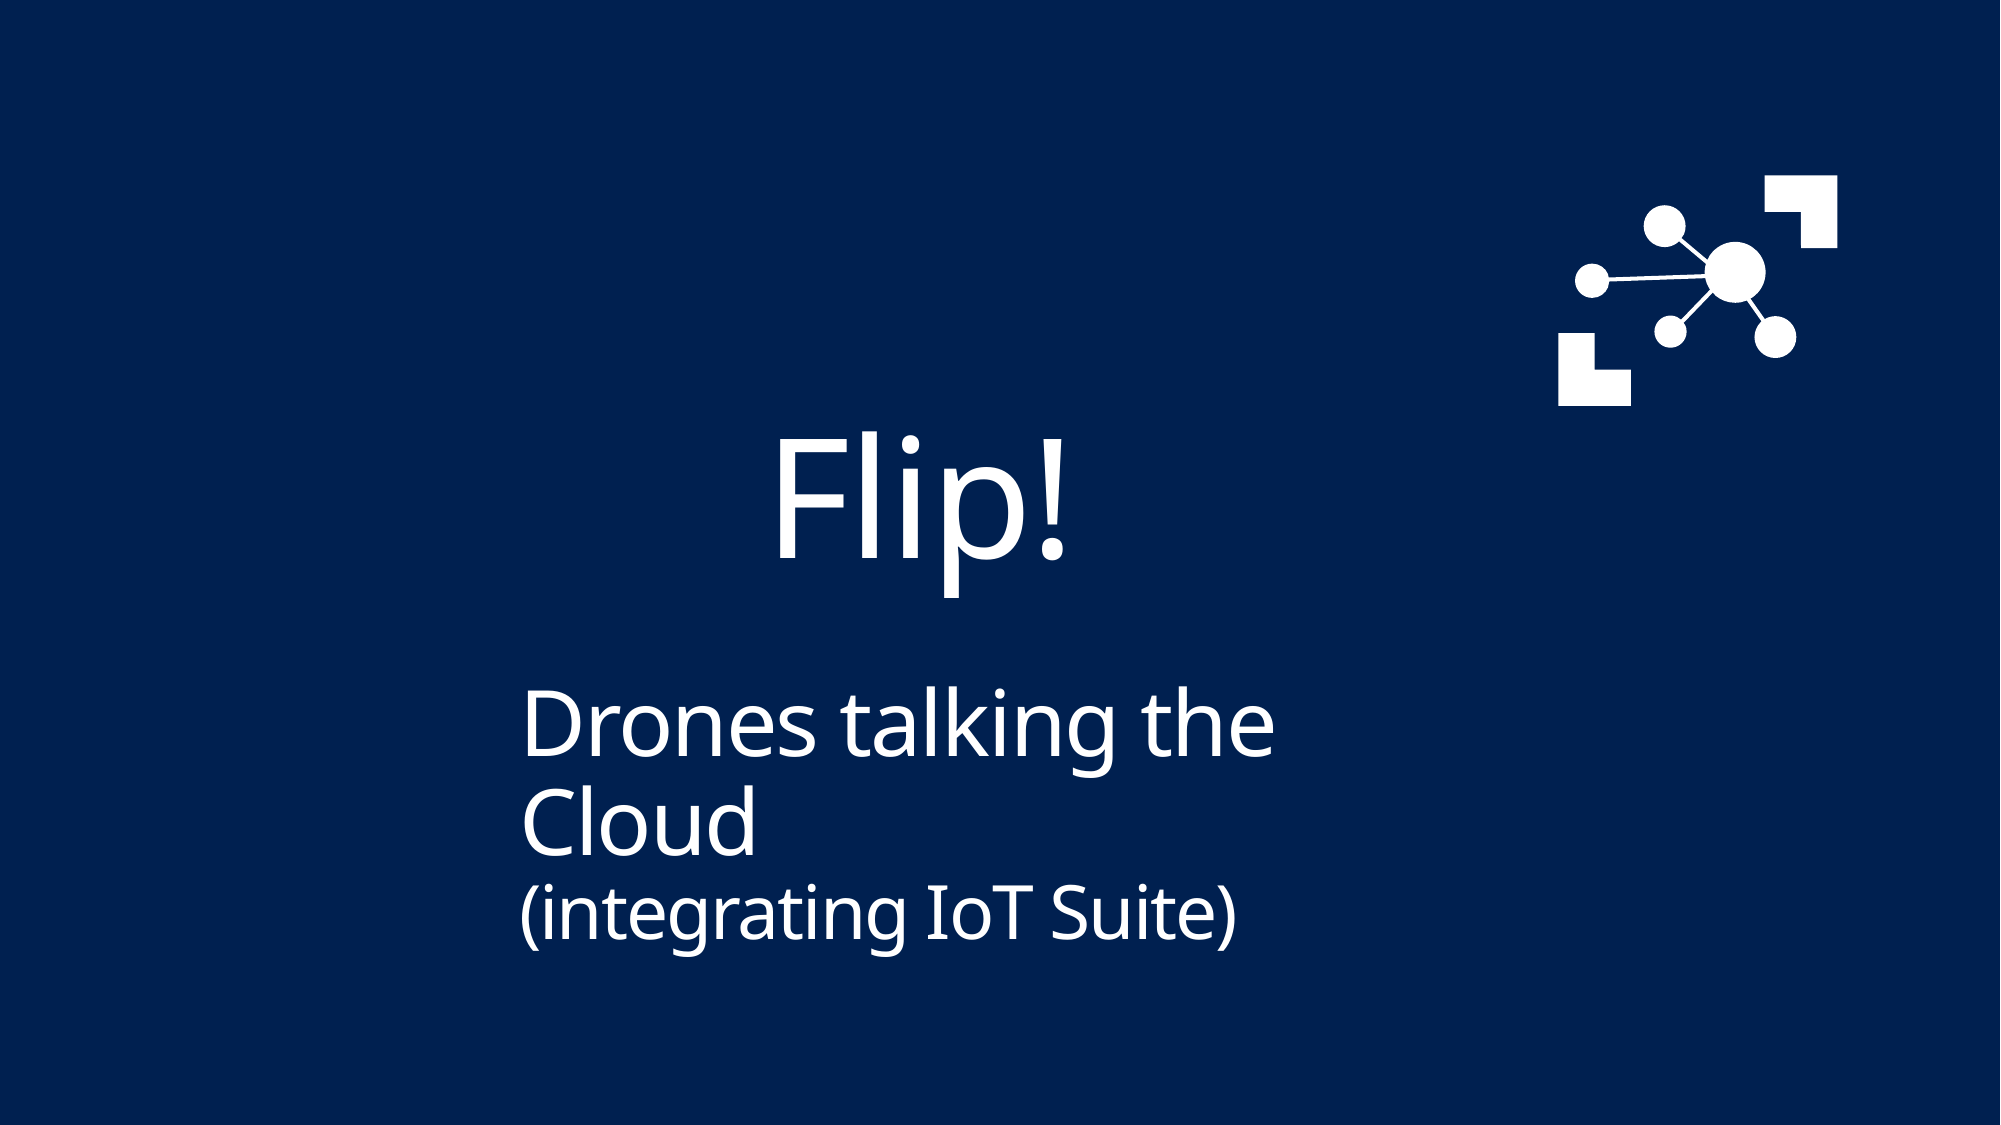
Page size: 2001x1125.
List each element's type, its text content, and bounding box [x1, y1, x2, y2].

text_box [1557, 332, 1632, 407]
text_box [1574, 204, 1798, 359]
title Flip! [740, 399, 1214, 547]
text_box [1763, 174, 1839, 249]
text_box Drones talking the Cloud (integrating IoT Suite) [495, 661, 1522, 809]
